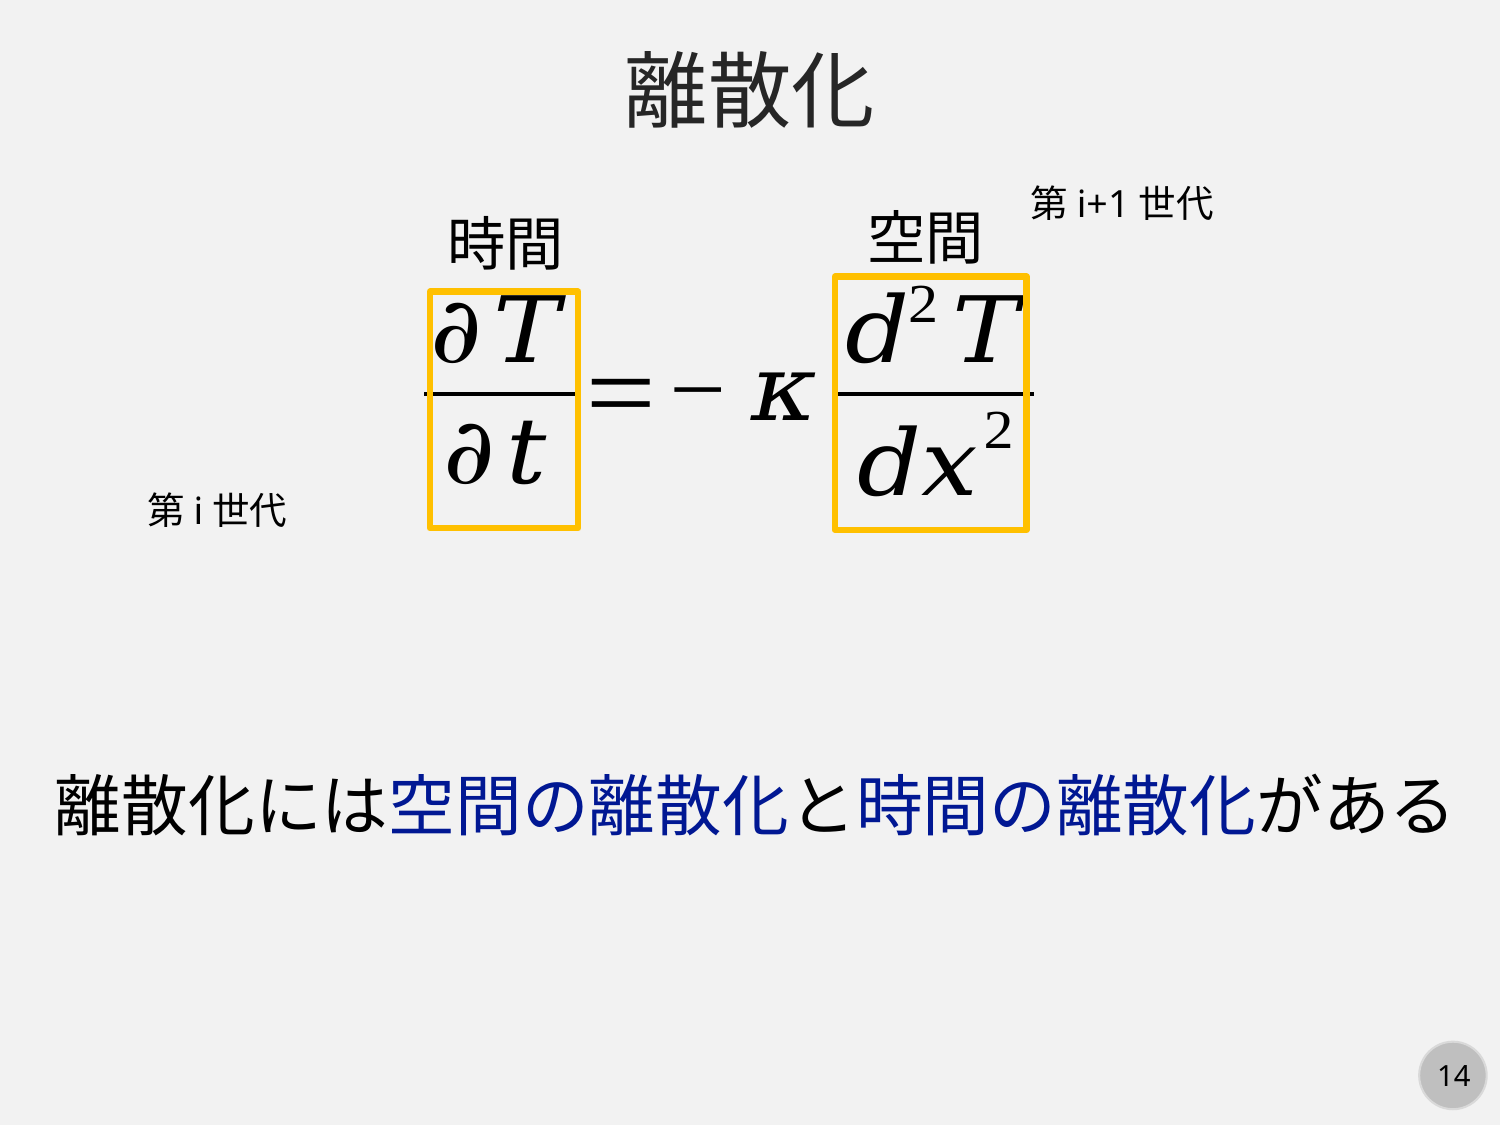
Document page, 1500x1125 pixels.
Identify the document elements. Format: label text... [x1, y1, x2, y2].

text_box 時間 [432, 200, 579, 285]
text_box [834, 276, 1028, 531]
text_box 離散化には空間の離散化と時間の離散化がある [40, 756, 1472, 852]
text_box [429, 291, 579, 529]
text_box 第i+1世代 [1015, 172, 1229, 233]
list 離散化 [0, 31, 1500, 155]
text_box 第i世代 [132, 479, 302, 540]
text_box 空間 [852, 193, 999, 279]
